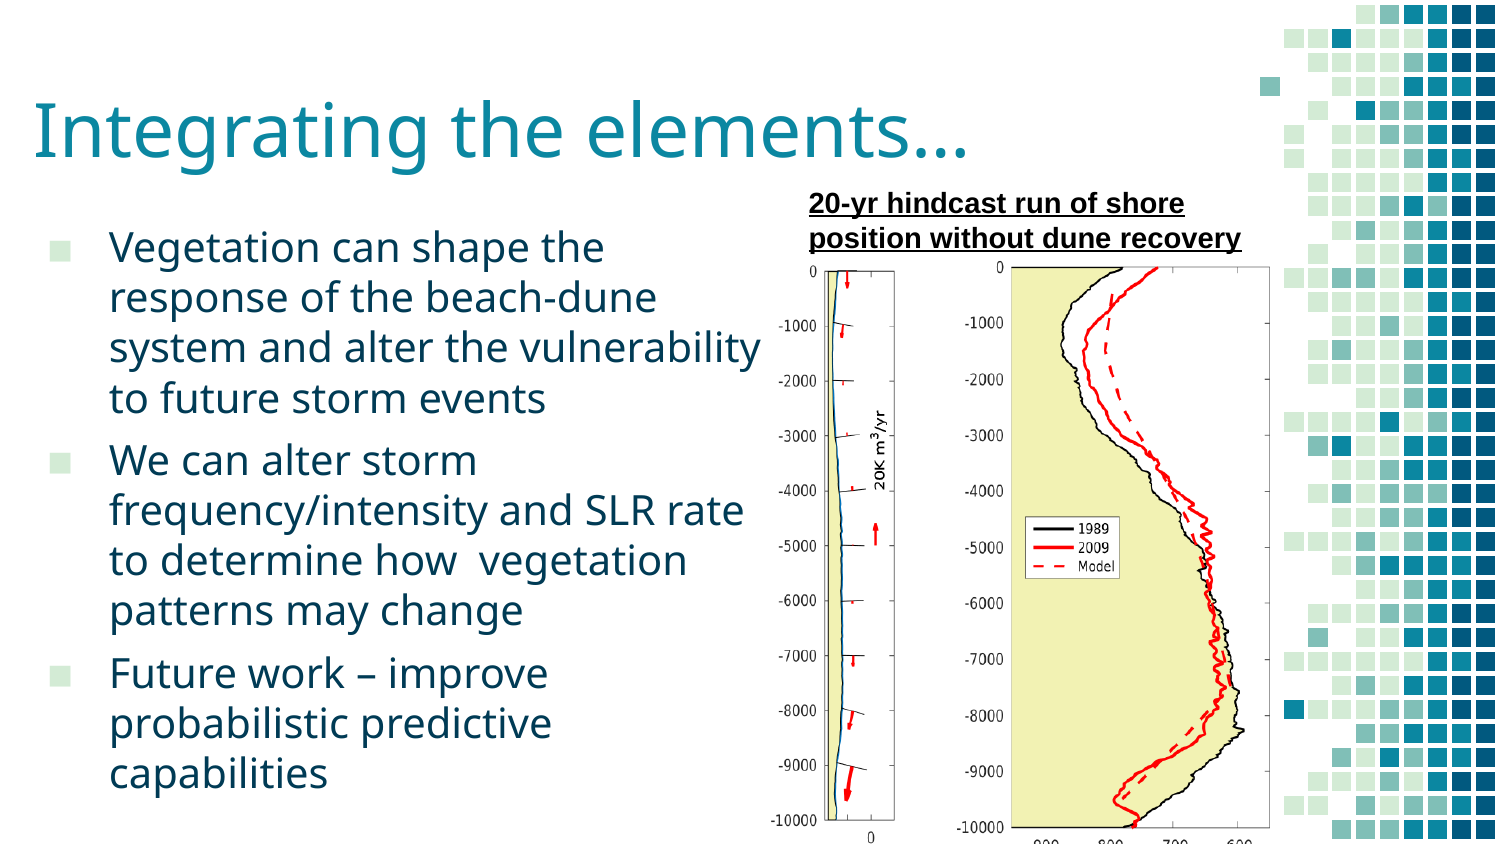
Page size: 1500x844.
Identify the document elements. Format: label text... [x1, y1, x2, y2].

picture [761, 230, 1284, 844]
text_box 20-yr hindcast run of shore position without dune recovery [793, 177, 1283, 229]
title Integrating the elements… [18, 0, 1369, 188]
list Vegetation can shape the response of the beach-dune system and alter the vulnerability to future storm events We can alter storm frequency/intensity and SLR rate to determine how vegetation patterns may change Future work – improve probabilistic predictive capabilities [18, 206, 793, 844]
